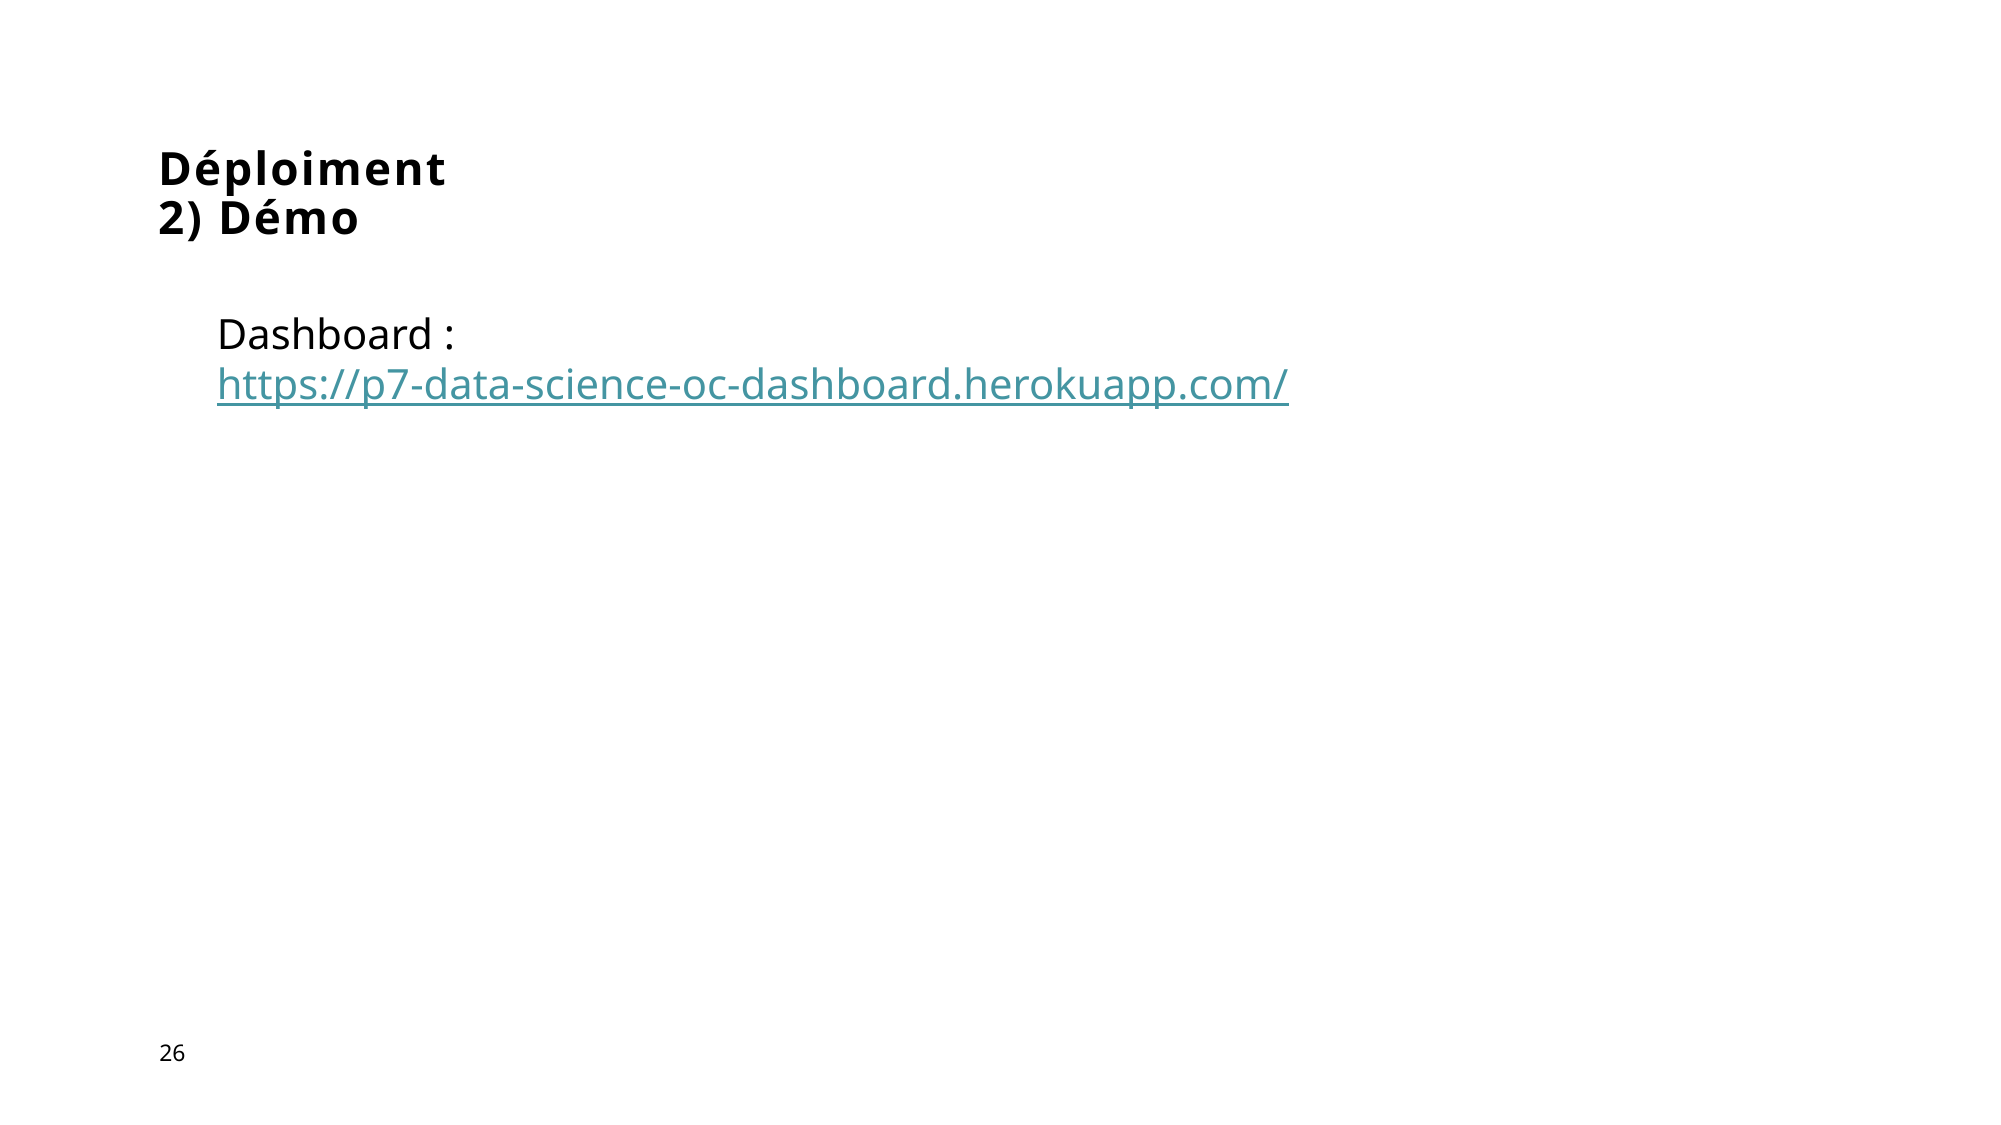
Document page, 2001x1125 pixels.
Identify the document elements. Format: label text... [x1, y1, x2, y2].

text_box Dashboard : https://p7-data-science-oc-dashboard.herokuapp.com/ [202, 300, 1507, 422]
text_box [133, 317, 1768, 1022]
title Déploiment 2) Démo [158, 144, 1399, 245]
slide_number 26 [159, 1038, 246, 1080]
